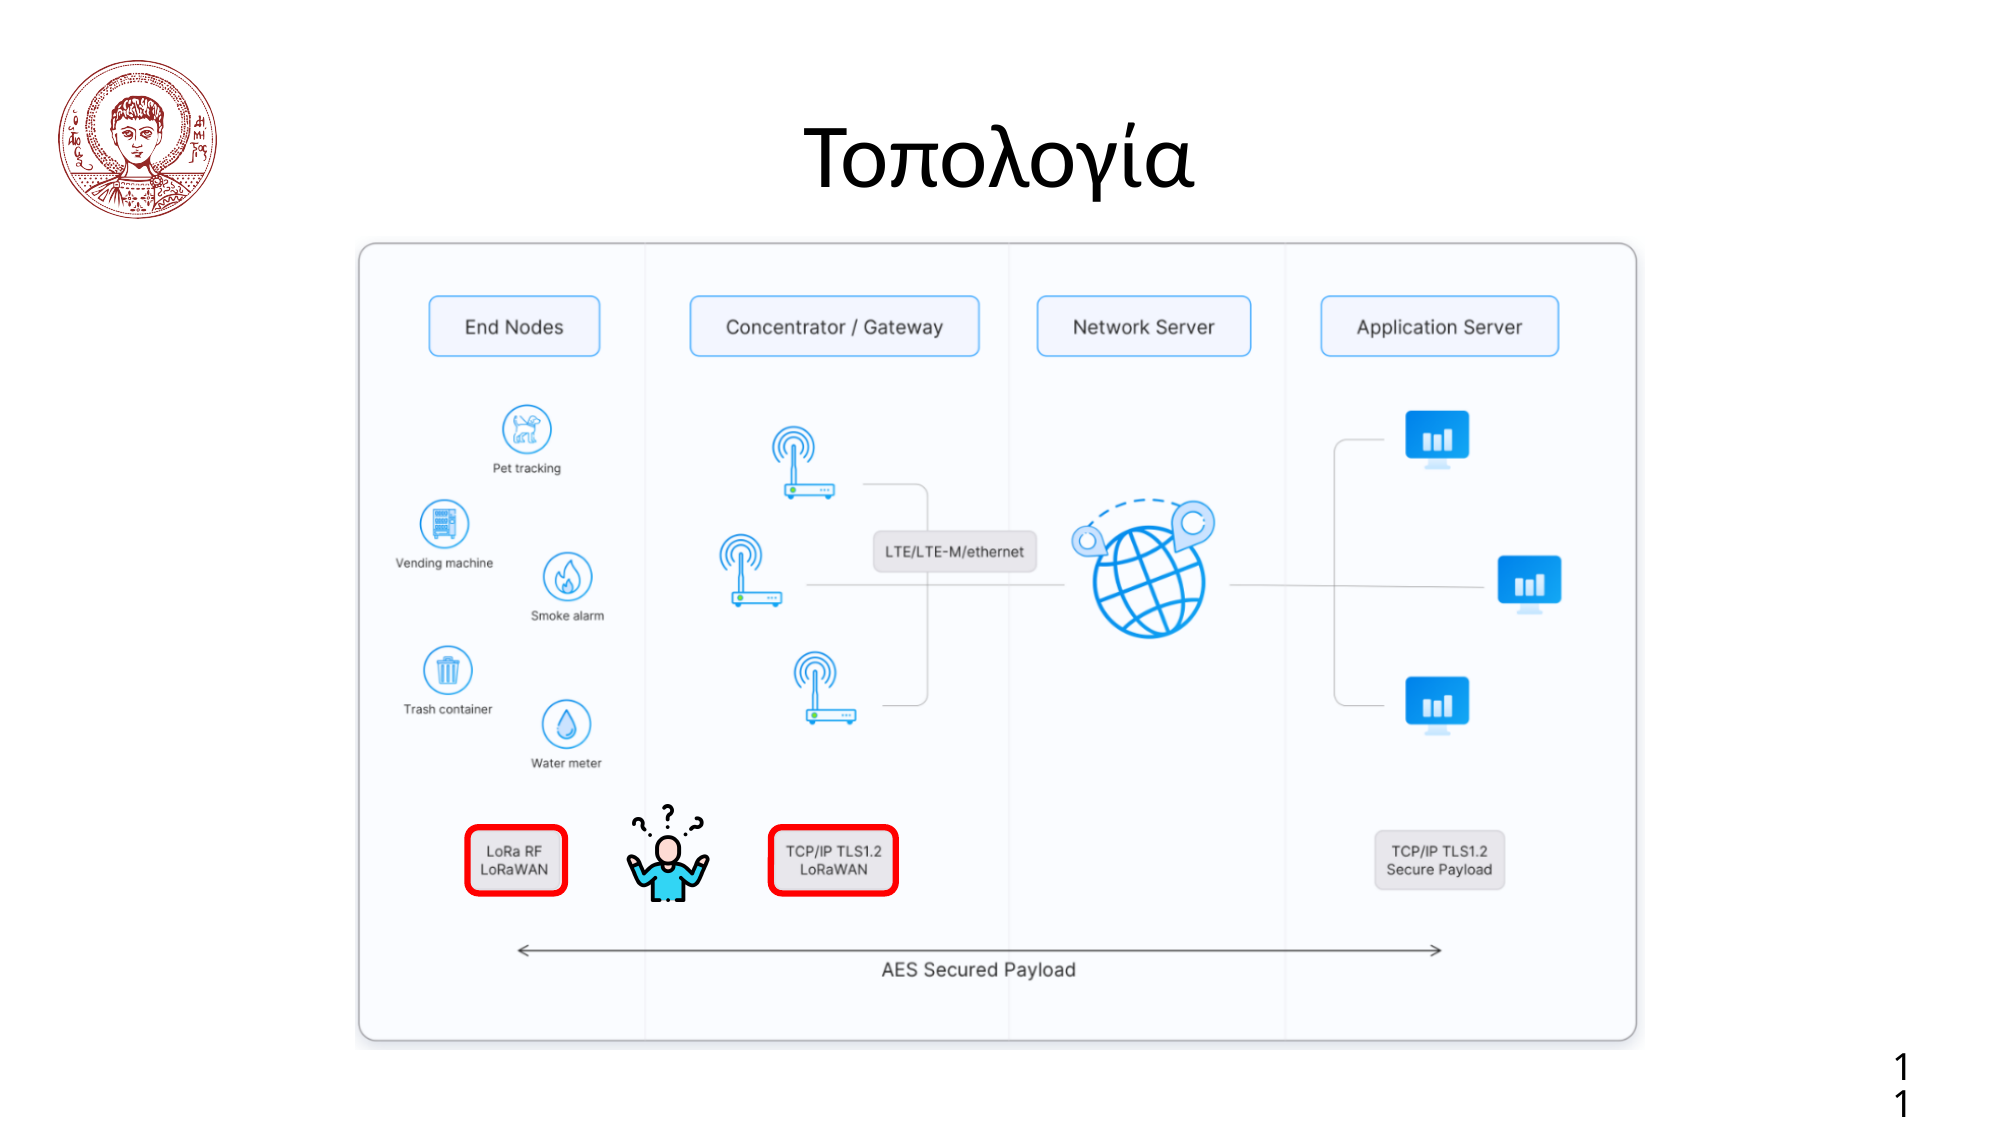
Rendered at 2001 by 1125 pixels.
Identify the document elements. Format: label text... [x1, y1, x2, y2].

picture [354, 236, 1646, 1050]
title Τοπολογία [137, 49, 1863, 267]
slide_number 11 [1877, 1035, 1950, 1096]
picture [58, 60, 137, 219]
